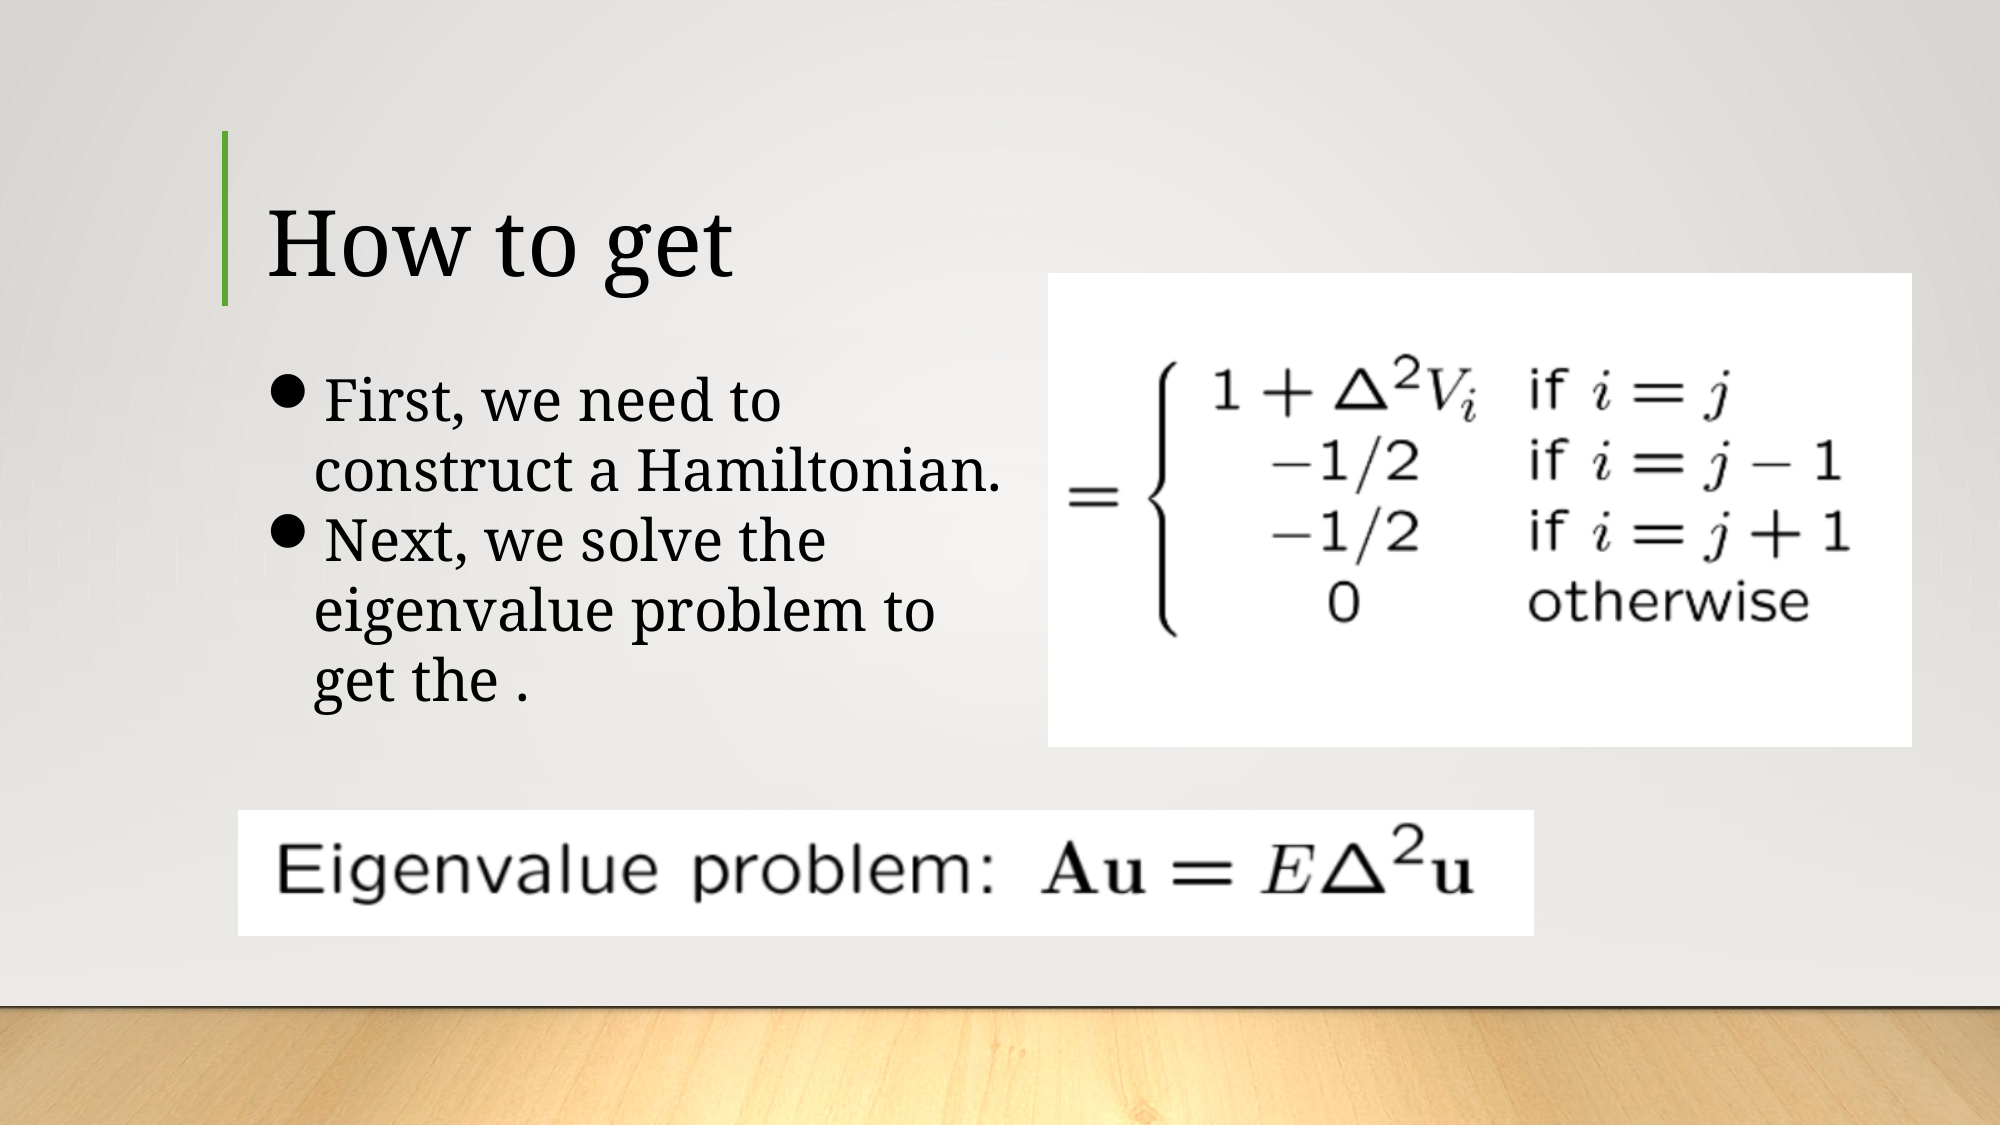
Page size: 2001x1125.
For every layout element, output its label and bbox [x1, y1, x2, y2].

list [237, 810, 1534, 937]
picture [0, 1006, 2000, 1125]
picture [1048, 272, 1912, 748]
